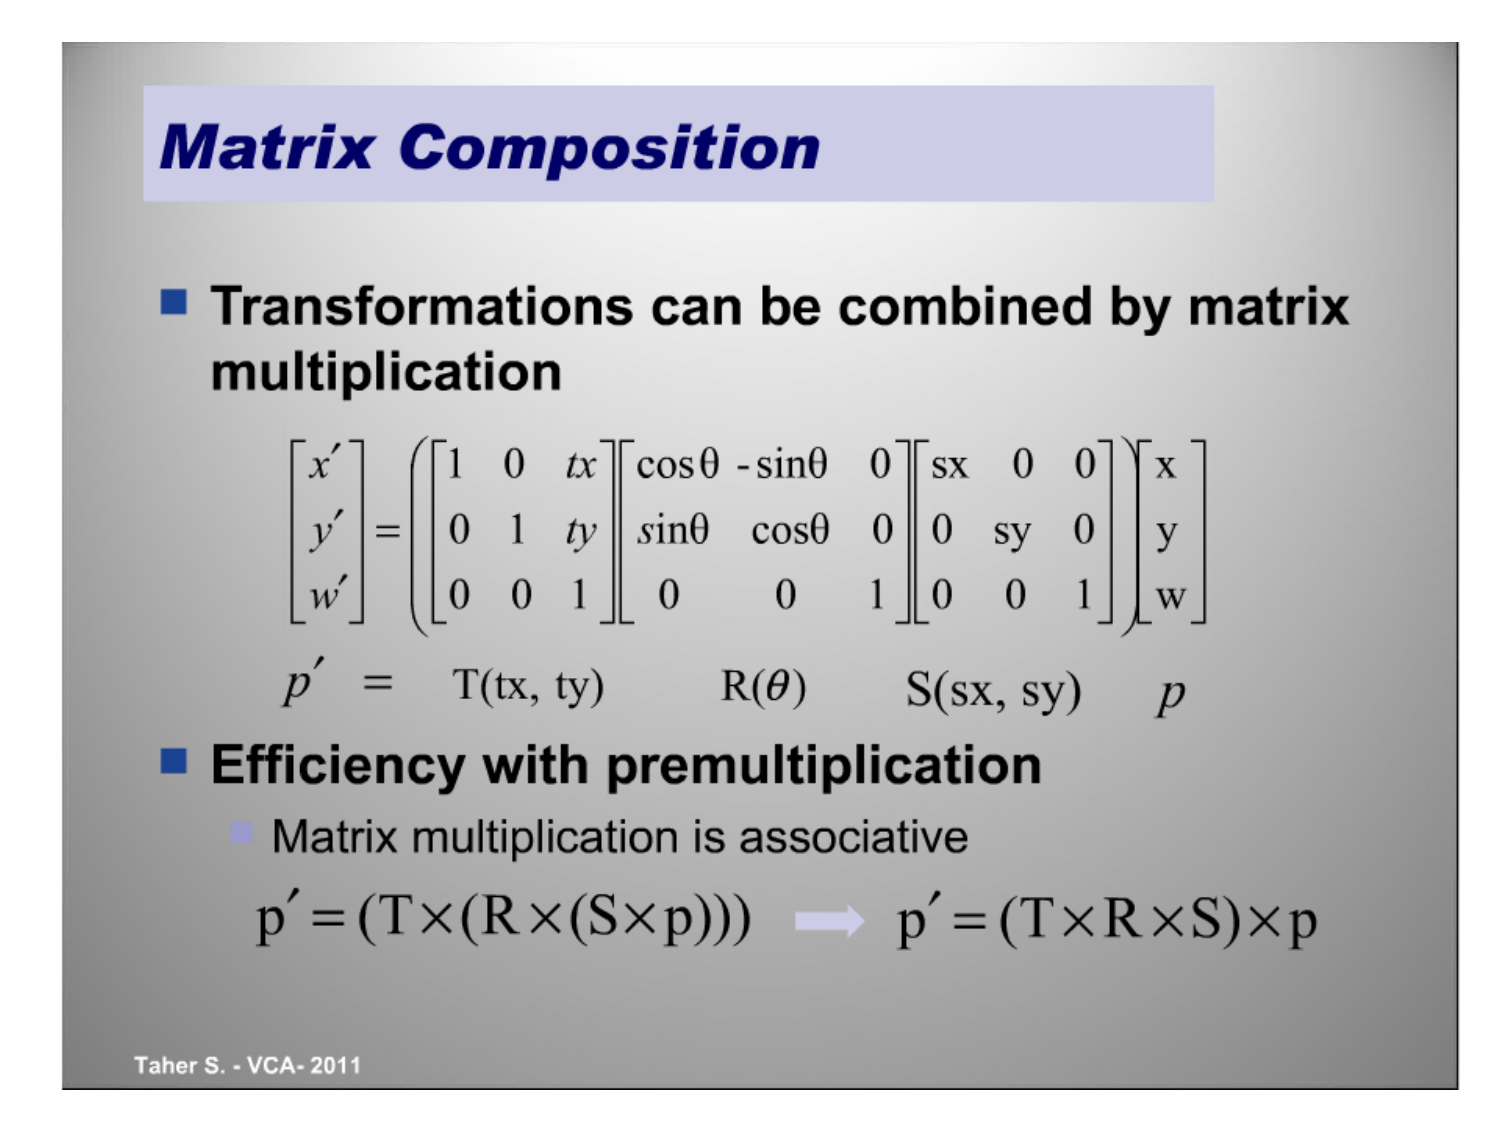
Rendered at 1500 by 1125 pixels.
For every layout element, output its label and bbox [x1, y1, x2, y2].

picture [53, 42, 1471, 1090]
